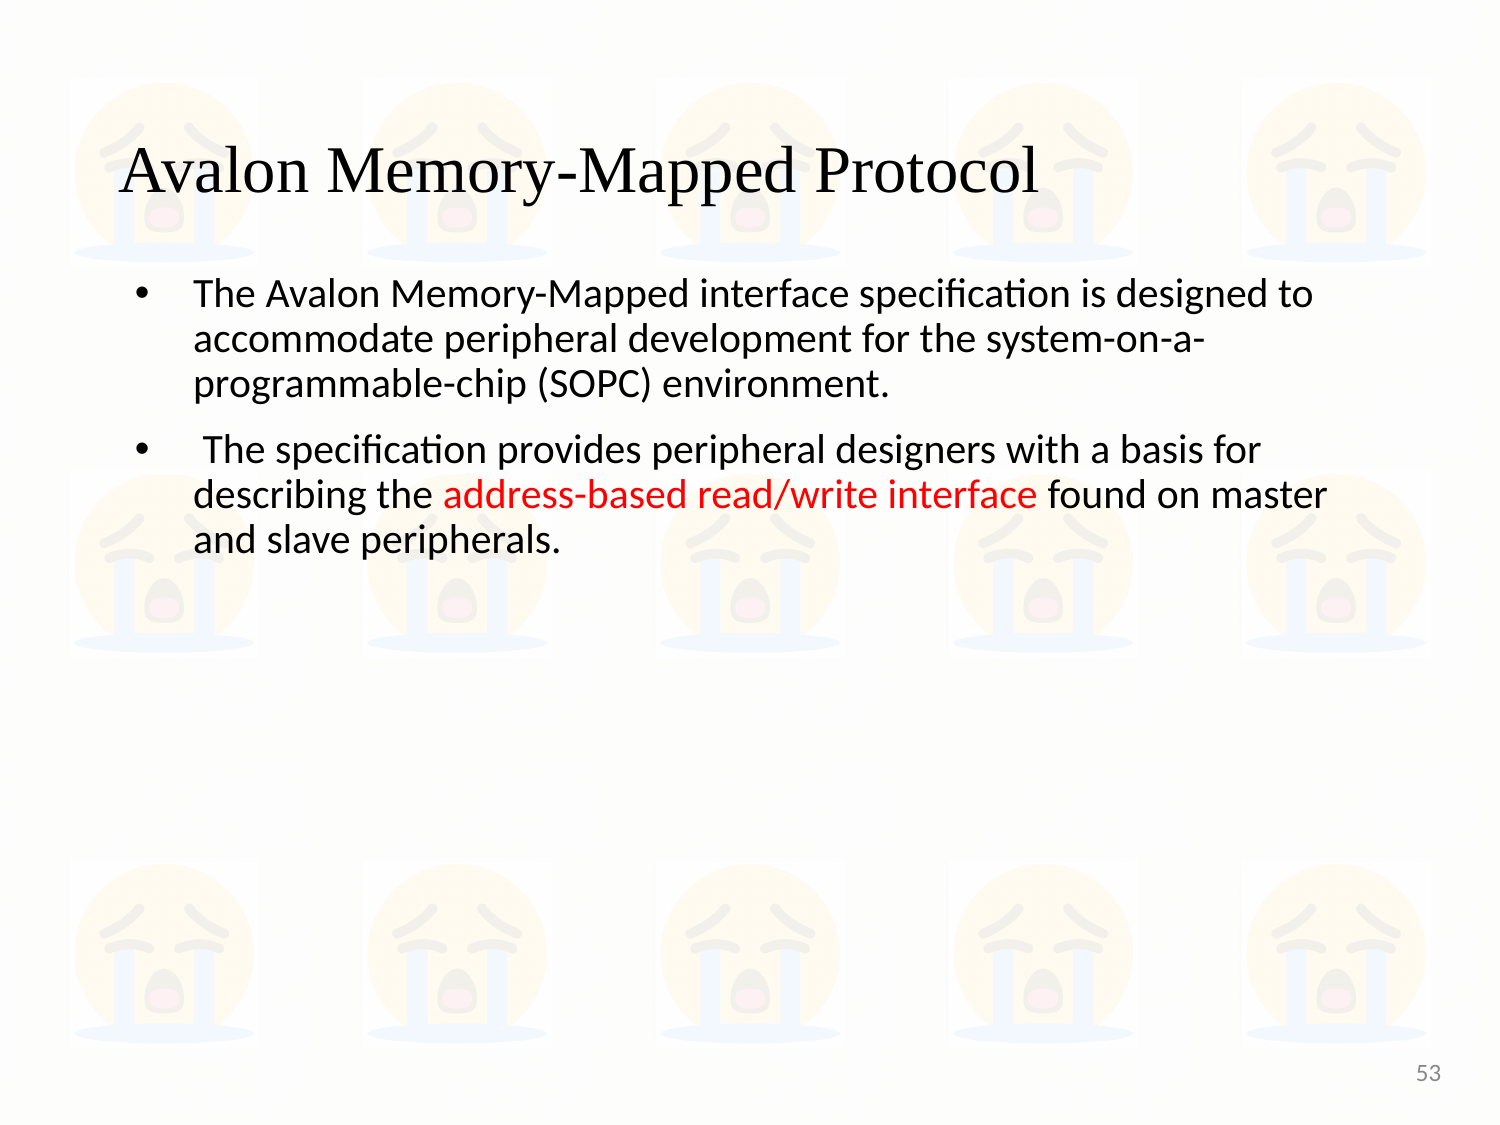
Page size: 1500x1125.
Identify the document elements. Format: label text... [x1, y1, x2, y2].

title Avalon Memory-Mapped Protocol [103, 89, 1397, 253]
slide_number 53 [1118, 1041, 1457, 1101]
list The Avalon Memory-Mapped interface specification is designed to accommodate peripheral development for the system-on-a-programmable-chip (SOPC) environment. The specification provides peripheral designers with a basis for describing the address-based read/write interface found on master and slave peripherals. [103, 264, 1397, 828]
